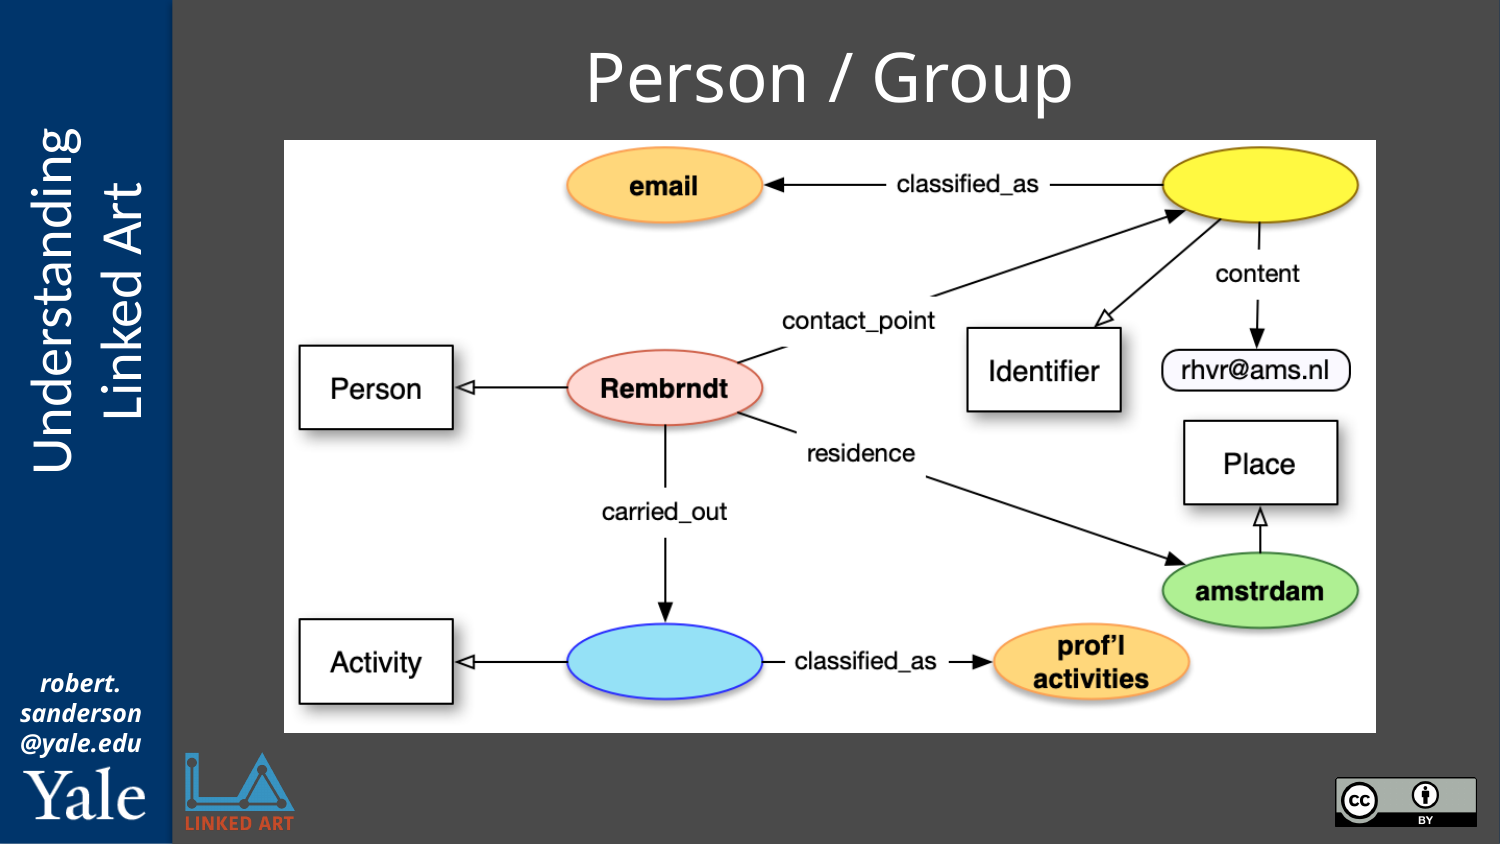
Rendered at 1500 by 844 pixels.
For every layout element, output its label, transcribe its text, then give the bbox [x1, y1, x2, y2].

picture [283, 140, 1377, 733]
title Person / Group [183, 9, 1477, 141]
picture [1335, 777, 1477, 827]
picture [23, 731, 149, 844]
picture [184, 752, 295, 844]
